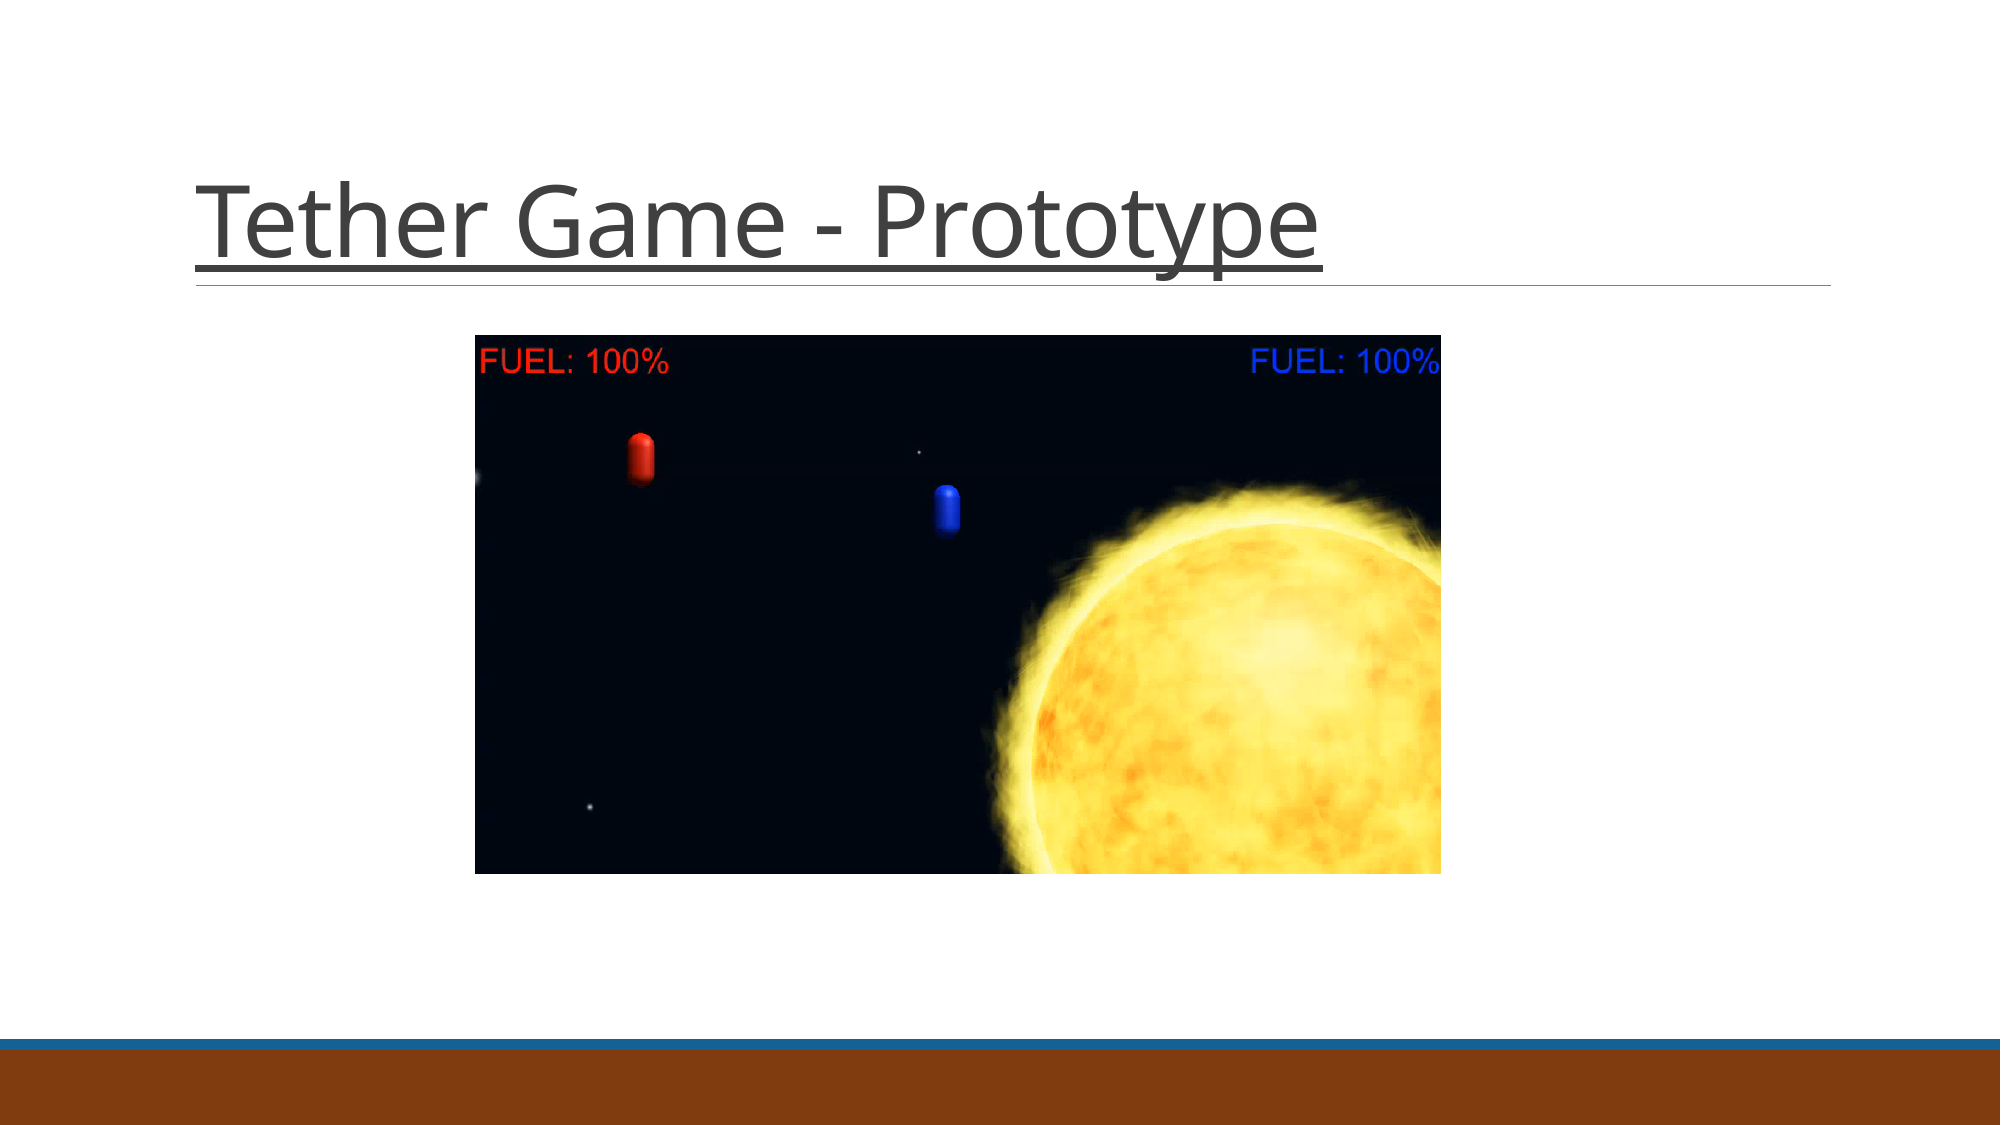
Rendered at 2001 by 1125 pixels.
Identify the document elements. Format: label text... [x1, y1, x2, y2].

title Tether Game - Prototype [180, 47, 1830, 285]
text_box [474, 333, 1443, 875]
